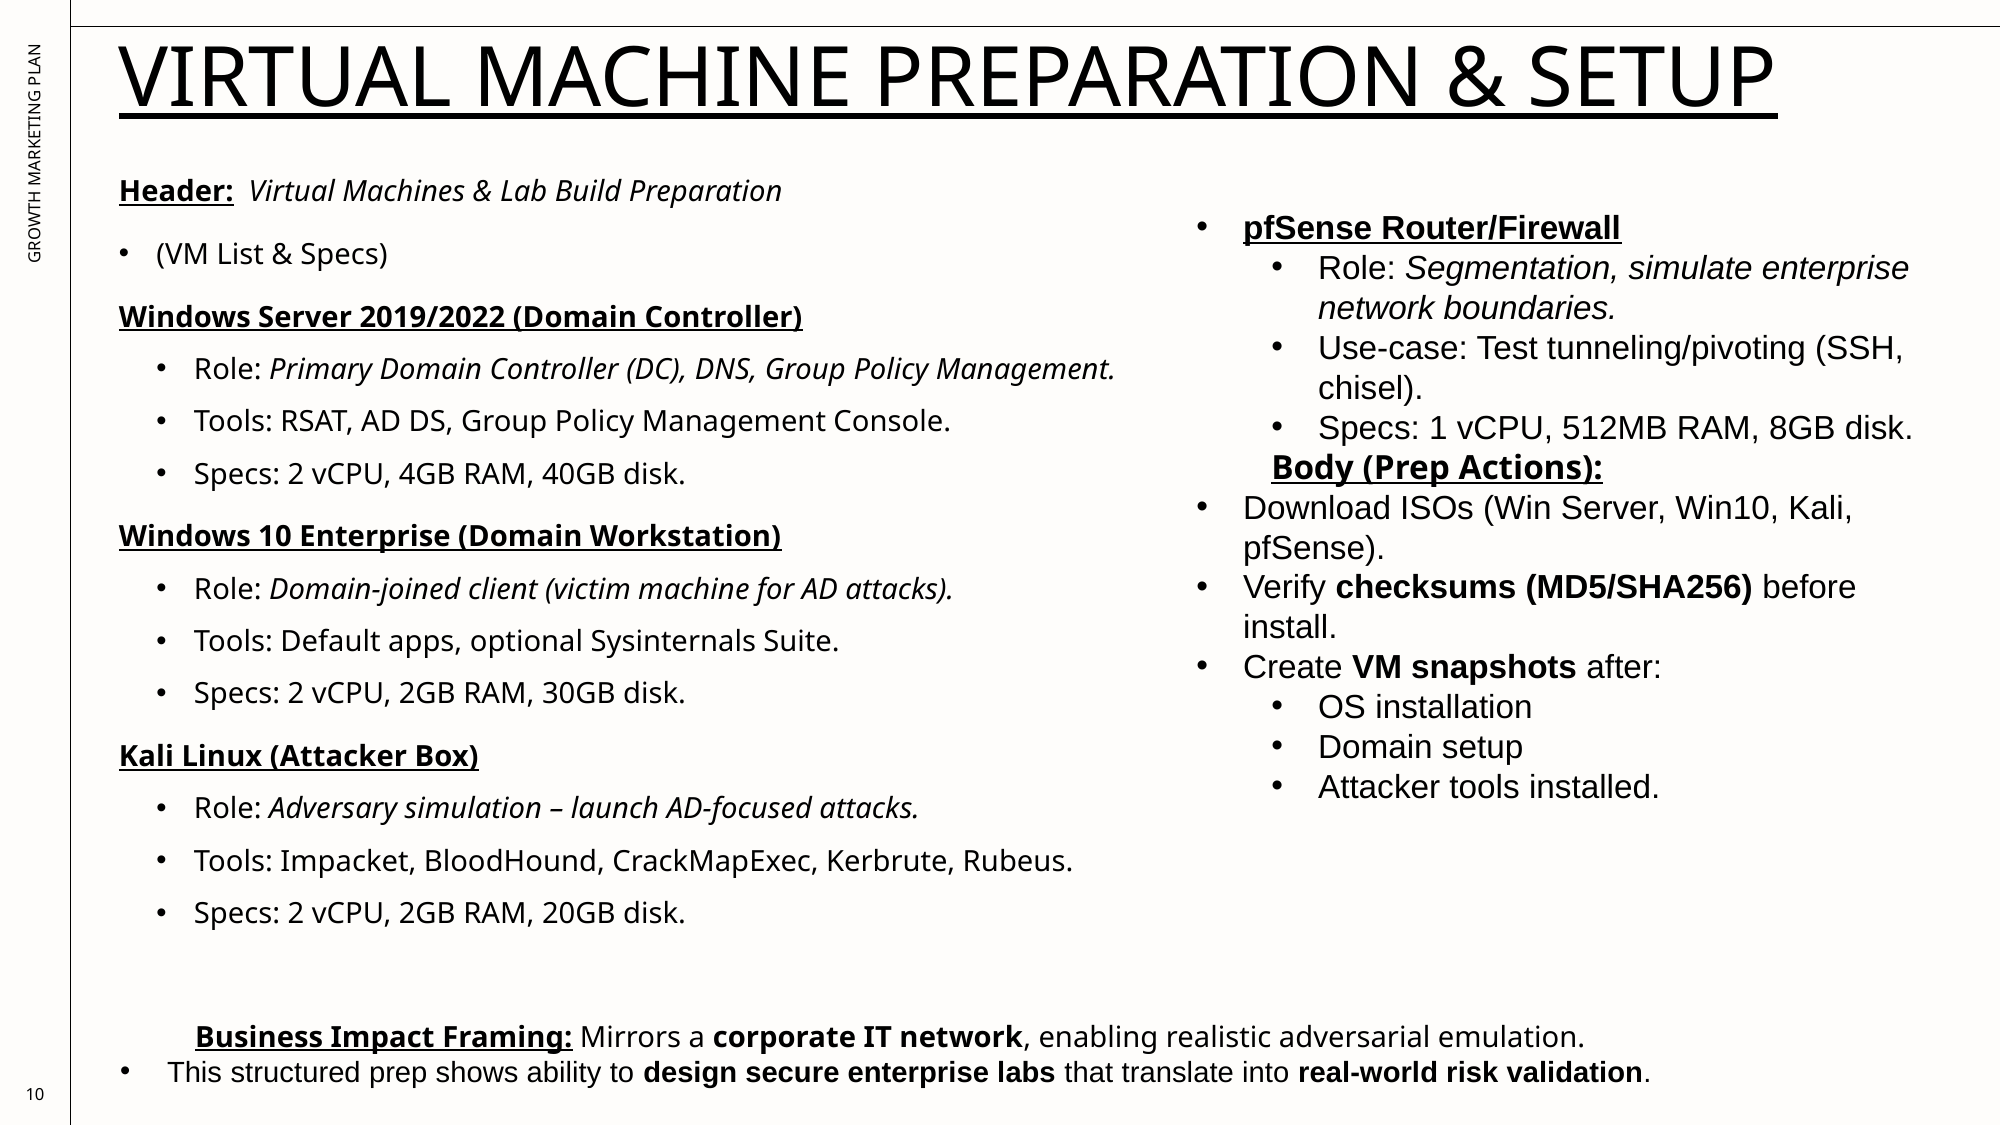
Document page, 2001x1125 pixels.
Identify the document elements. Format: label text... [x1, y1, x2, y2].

list Header: Virtual Machines & Lab Build Preparation (VM List & Specs) Windows Server 2019/2022 (Domain Controller) Role: Primary Domain Controller (DC), DNS, Group Policy Management. Tools: RSAT, AD DS, Group Policy Management Console. Specs: 2 vCPU, 4GB RAM, 40GB disk. Windows 10 Enterprise (Domain Workstation) Role: Domain-joined client (victim machine for AD attacks). Tools: Default apps, optional Sysinternals Suite. Specs: 2 vCPU, 2GB RAM, 30GB disk. Kali Linux (Attacker Box) Role: Adversary simulation – launch AD-focused attacks. Tools: Impacket, BloodHound, CrackMapExec, Kerbrute, Rubeus. Specs: 2 vCPU, 2GB RAM, 20GB disk. [103, 157, 1149, 1008]
text_box Business Impact Framing: Mirrors a corporate IT network, enabling realistic adversarial emulation. This structured prep shows ability to design secure enterprise labs that translate into real-world risk validation. [105, 1010, 1937, 1125]
slide_number 10 [0, 1065, 71, 1125]
title Virtual Machine Preparation & Setup [103, 27, 1896, 121]
text_box pfSense Router/Firewall Role: Segmentation, simulate enterprise network boundaries. Use-case: Test tunneling/pivoting (SSH, chisel). Specs: 1 vCPU, 512MB RAM, 8GB disk. Body (Prep Actions): Download ISOs (Win Server, Win10, Kali, pfSense). Verify checksums (MD5/SHA256) before install. Create VM snapshots after: OS installation Domain setup Attacker tools installed. [1181, 198, 1938, 813]
footer GROWTH MARKETING PLAN [0, 28, 71, 778]
